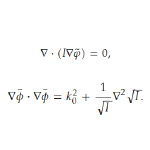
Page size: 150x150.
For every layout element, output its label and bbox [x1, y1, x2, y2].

picture [2, 28, 148, 122]
